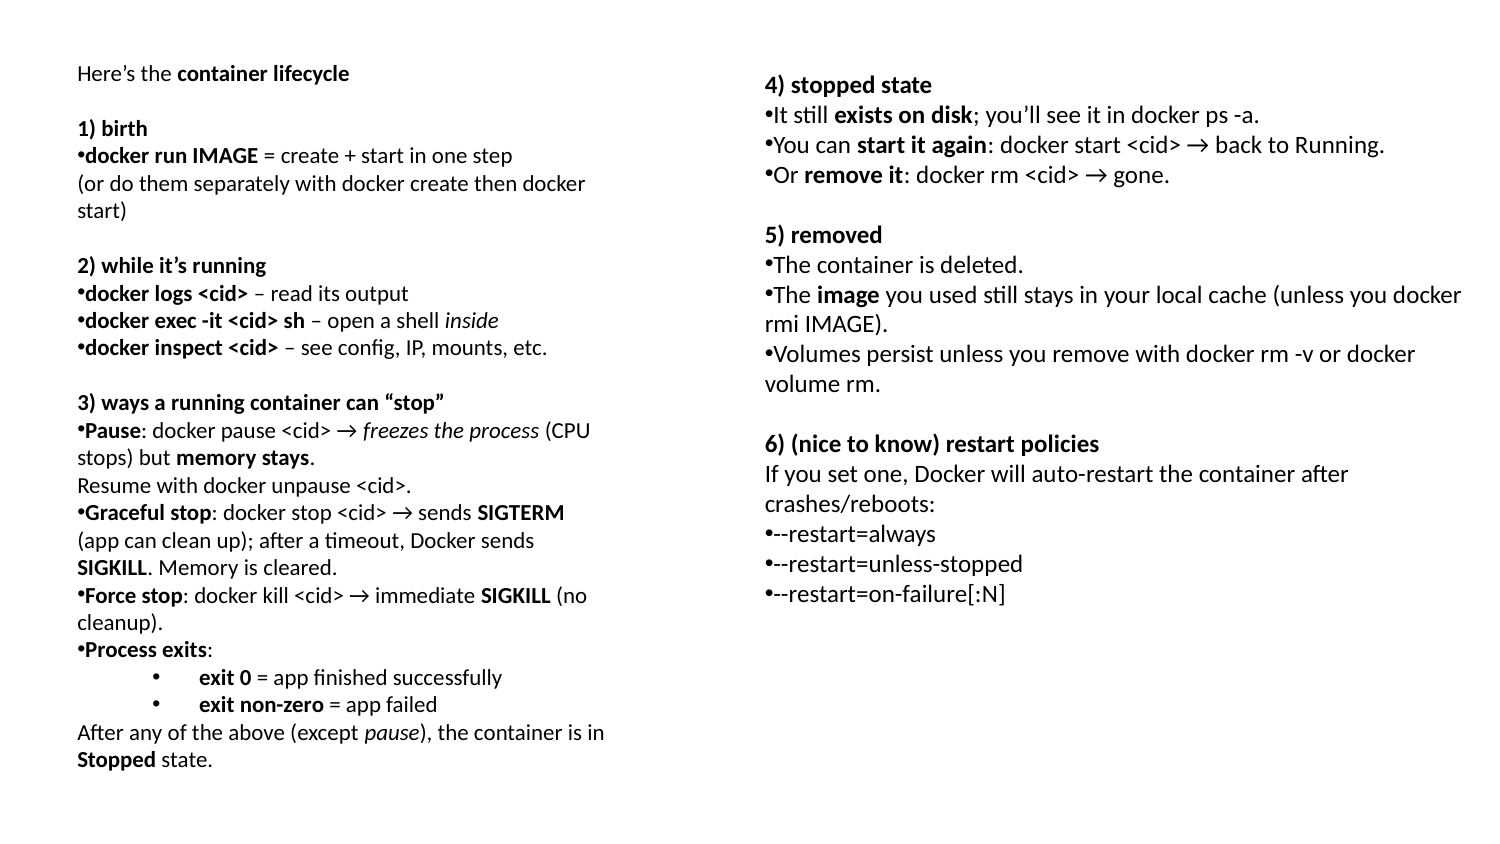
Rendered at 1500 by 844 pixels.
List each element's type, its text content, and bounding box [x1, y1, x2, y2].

text_box 4) stopped state It still exists on disk; you’ll see it in docker ps -a. You can start it again: docker start <cid> → back to Running. Or remove it: docker rm <cid> → gone. 5) removed The container is deleted. The image you used still stays in your local cache (unless you docker rmi IMAGE). Volumes persist unless you remove with docker rm -v or docker volume rm. 6) (nice to know) restart policies If you set one, Docker will auto-restart the container after crashes/reboots: --restart=always --restart=unless-stopped --restart=on-failure[:N] [749, 61, 1500, 615]
text_box Here’s the container lifecycle 1) birth docker run IMAGE = create + start in one step (or do them separately with docker create then docker start) 2) while it’s running docker logs <cid> – read its output docker exec -it <cid> sh – open a shell inside docker inspect <cid> – see config, IP, mounts, etc. 3) ways a running container can “stop” Pause: docker pause <cid> → freezes the process (CPU stops) but memory stays. Resume with docker unpause <cid>. Graceful stop: docker stop <cid> → sends SIGTERM (app can clean up); after a timeout, Docker sends SIGKILL. Memory is cleared. Force stop: docker kill <cid> → immediate SIGKILL (no cleanup). Process exits: exit 0 = app finished successfully exit non-zero = app failed After any of the above (except pause), the container is in Stopped state. [62, 51, 625, 835]
